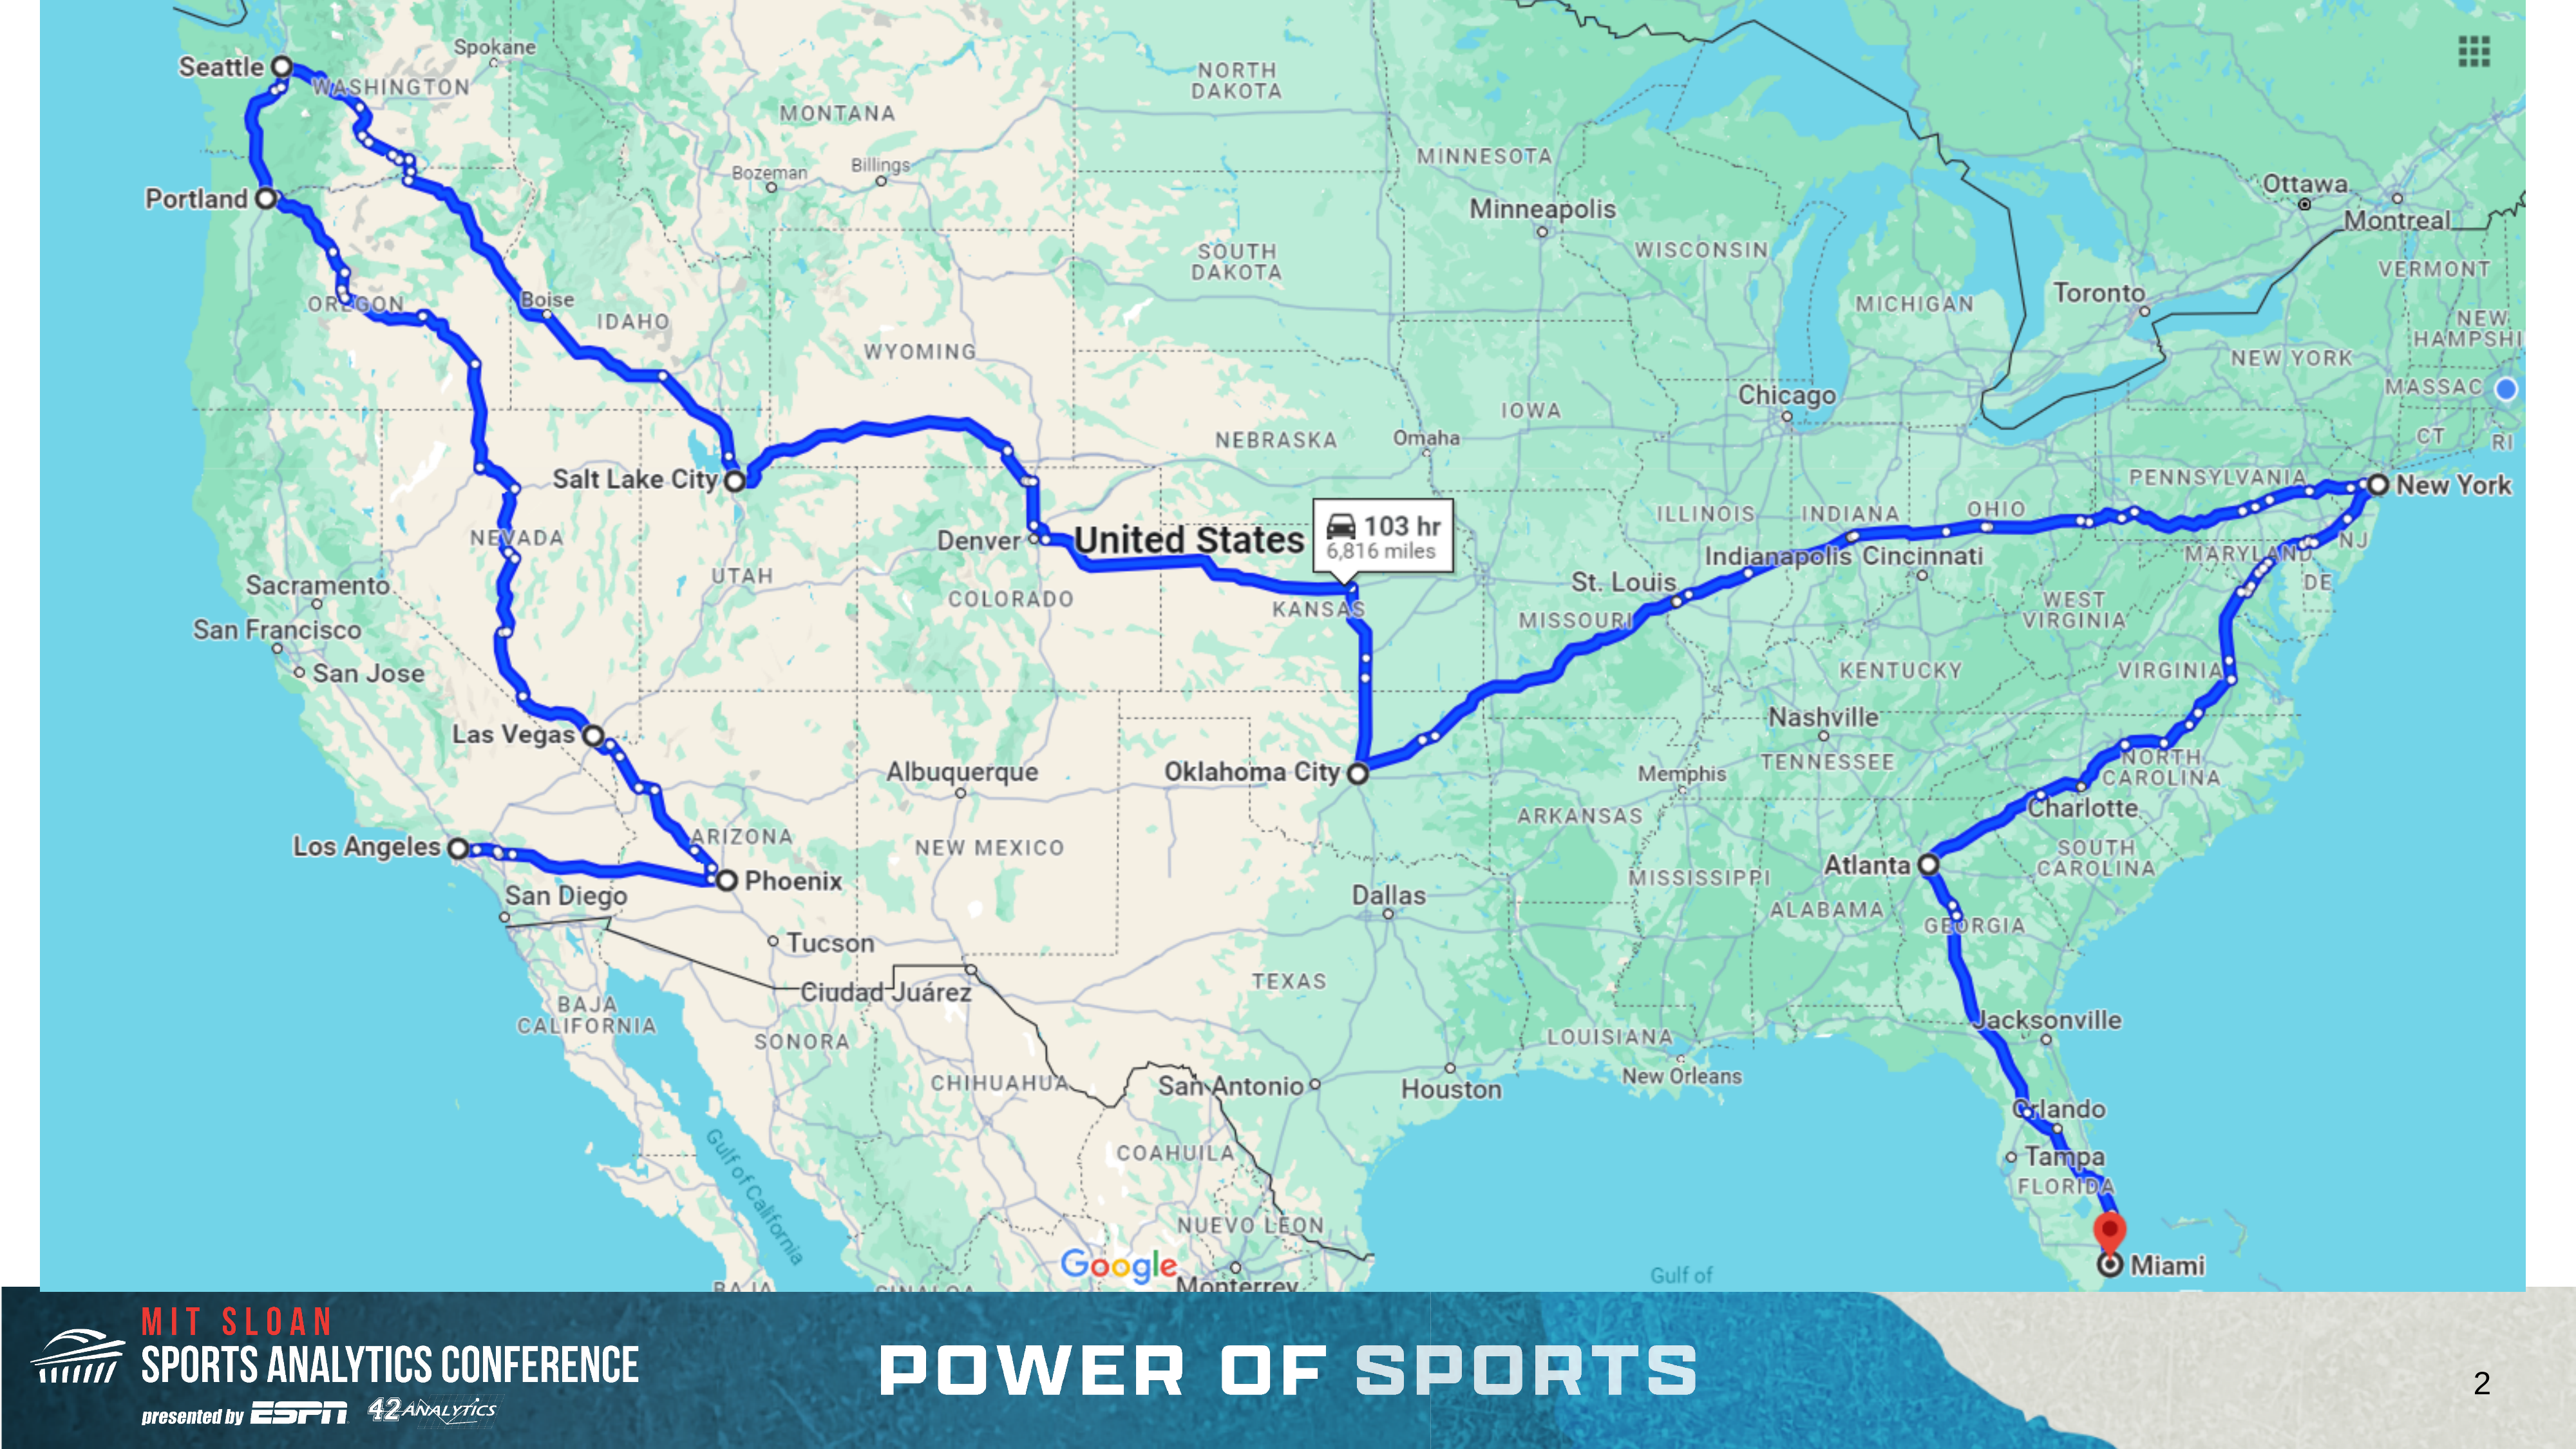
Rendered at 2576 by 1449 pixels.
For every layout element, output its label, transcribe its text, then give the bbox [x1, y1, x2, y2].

slide_number 2 [1921, 1343, 2501, 1421]
picture [3, 0, 2576, 1449]
